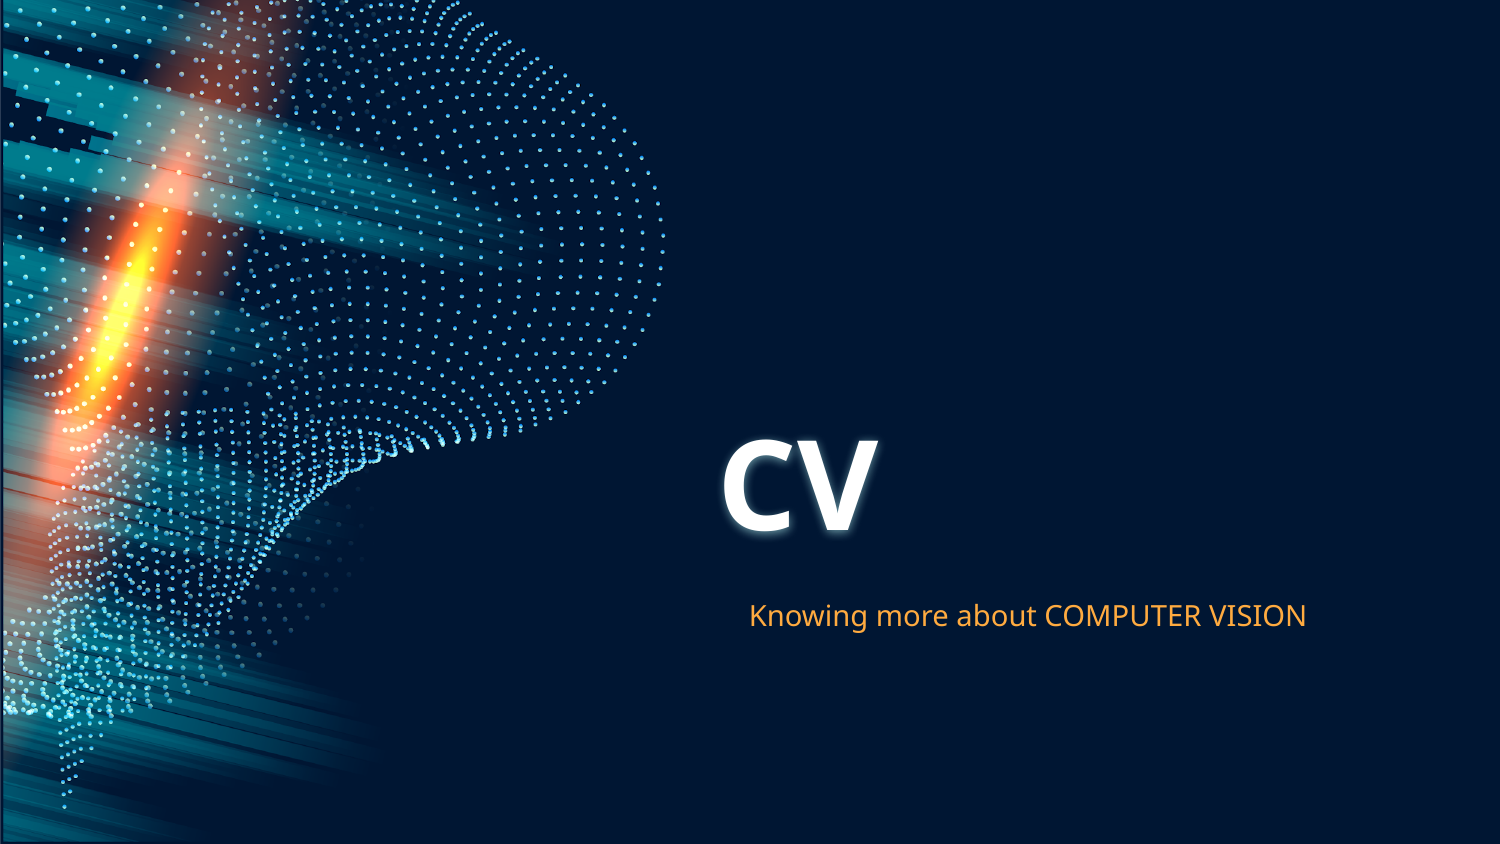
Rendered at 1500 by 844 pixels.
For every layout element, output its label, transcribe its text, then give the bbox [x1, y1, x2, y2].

subtitle Knowing more about COMPUTER VISION [679, 582, 1385, 711]
title CV [702, 464, 1303, 571]
picture [0, 0, 1500, 844]
